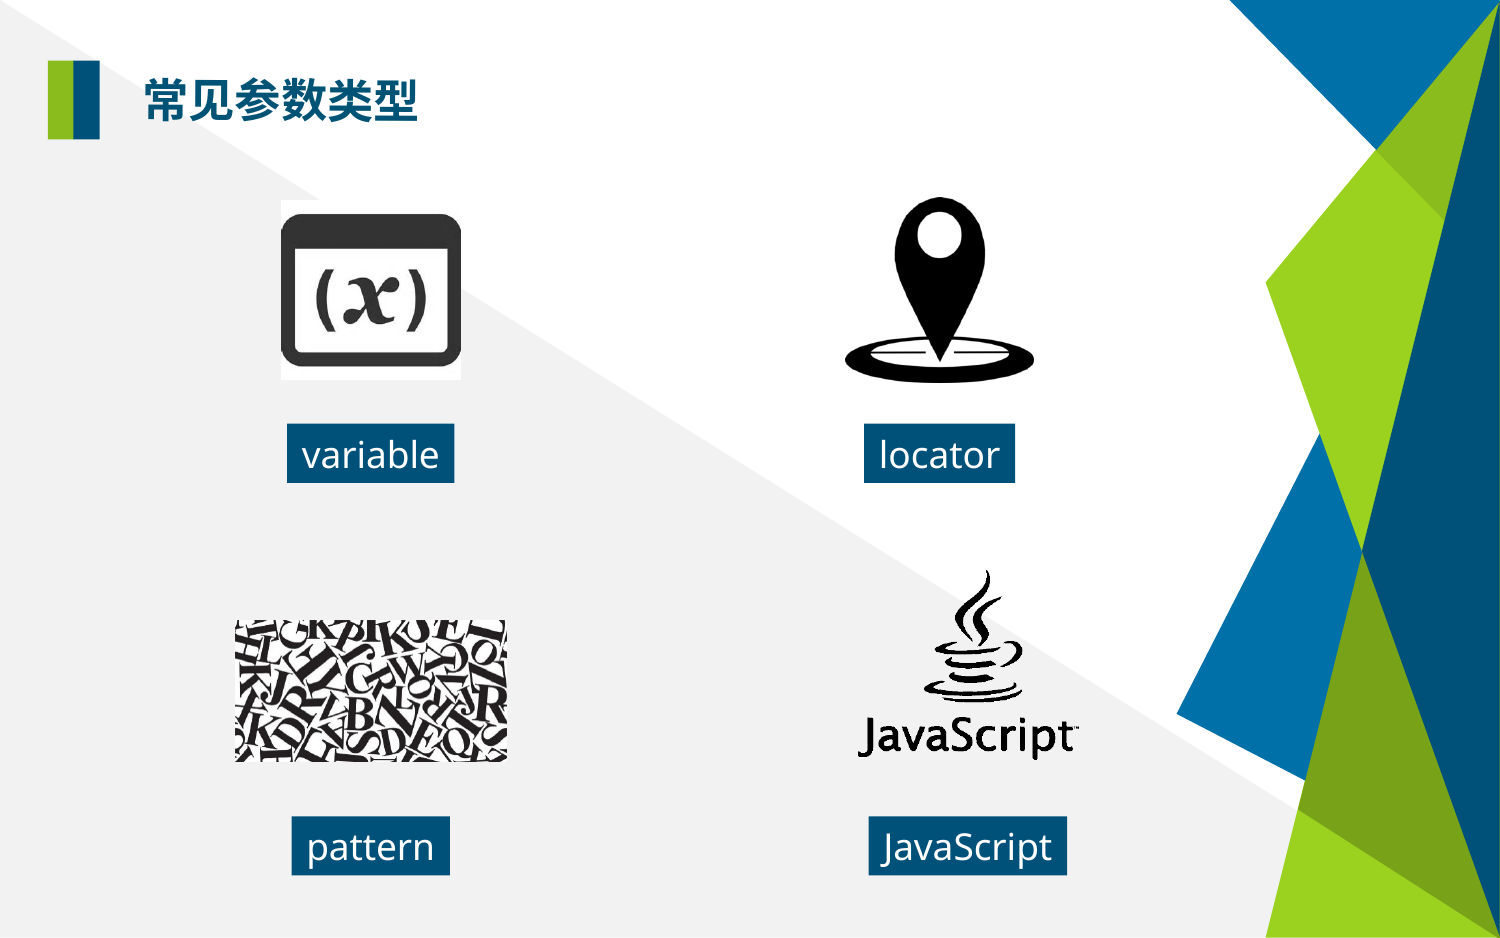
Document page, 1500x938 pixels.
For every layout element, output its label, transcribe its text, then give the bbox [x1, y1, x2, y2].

text_box JavaScript [868, 816, 1068, 876]
text_box pattern [291, 816, 450, 876]
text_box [1193, 0, 1500, 938]
text_box 常见参数类型 [128, 63, 436, 136]
text_box locator [864, 423, 1016, 483]
picture [234, 620, 507, 762]
picture [845, 197, 1034, 383]
picture [839, 536, 1097, 794]
text_box [47, 60, 73, 140]
picture [281, 200, 461, 380]
text_box [73, 60, 100, 140]
text_box variable [287, 423, 455, 483]
text_box [0, 0, 1188, 938]
